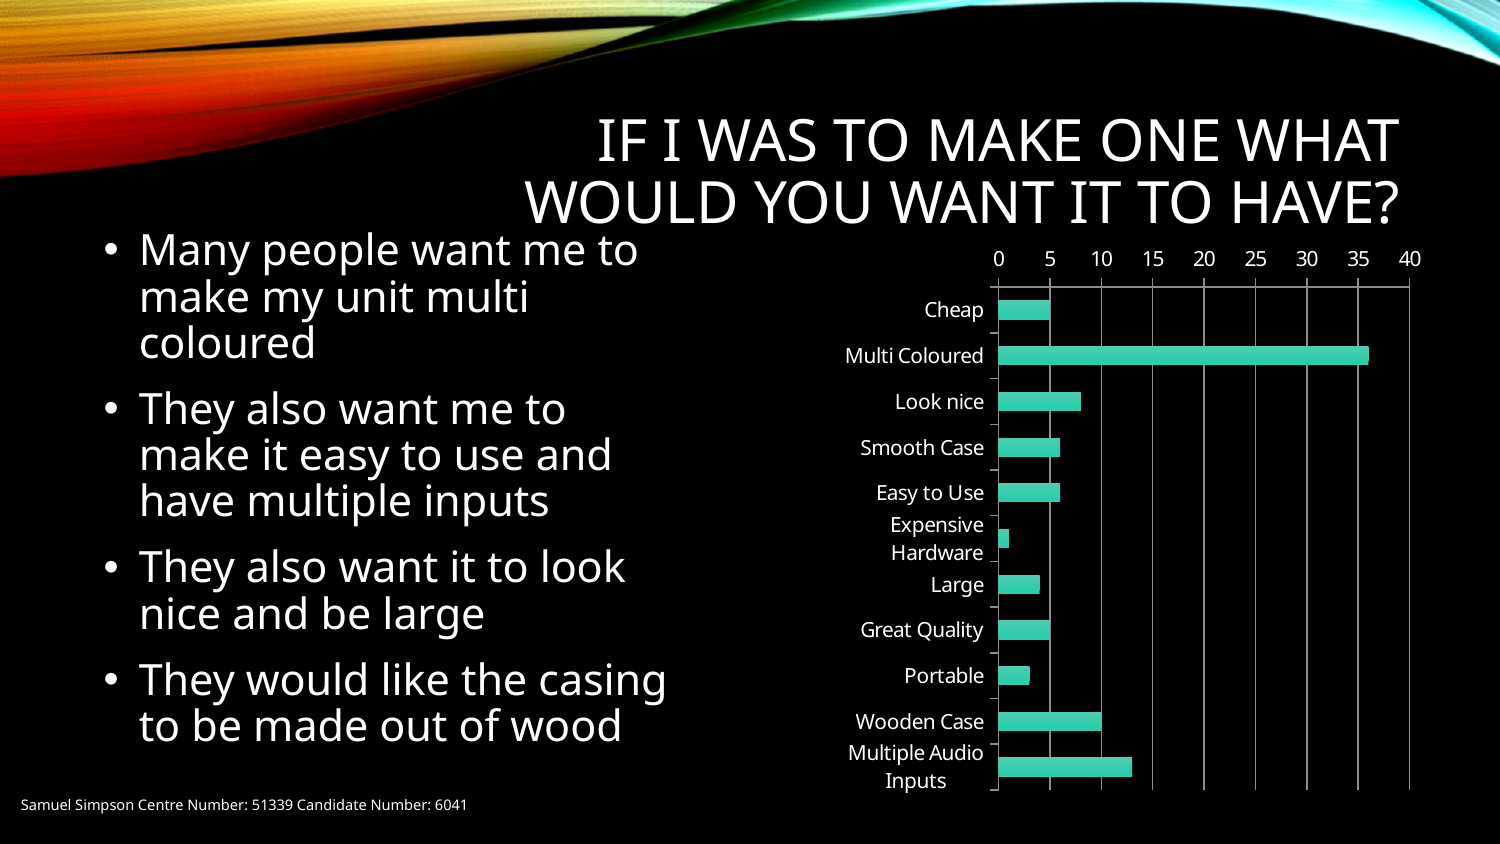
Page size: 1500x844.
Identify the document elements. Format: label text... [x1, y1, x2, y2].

title If I was to make one what would you want it to have? [356, 94, 1416, 254]
chart [832, 232, 1433, 807]
list Many people want me to make my unit multi coloured They also want me to make it easy to use and have multiple inputs They also want it to look nice and be large They would like the casing to be made out of wood [88, 221, 689, 795]
picture [0, 0, 1500, 178]
footer Samuel Simpson Centre Number: 51339 Candidate Number: 6041 [5, 781, 963, 827]
